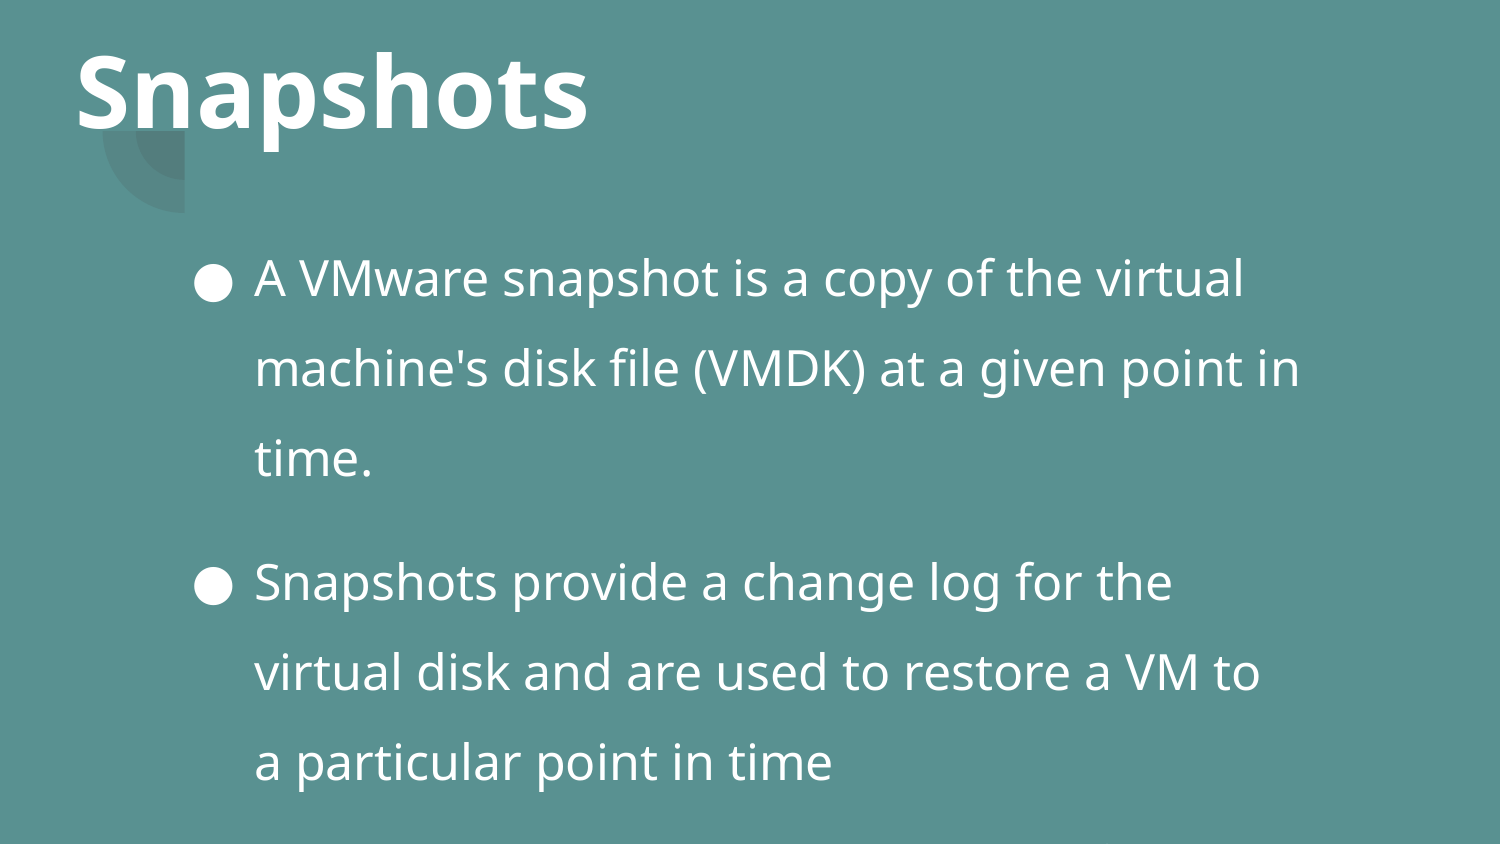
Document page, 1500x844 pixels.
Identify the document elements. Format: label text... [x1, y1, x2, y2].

title Snapshots [60, 13, 1440, 173]
list A VMware snapshot is a copy of the virtual machine's disk file (VMDK) at a given point in time. Snapshots provide a change log for the virtual disk and are used to restore a VM to a particular point in time A Take Snapshot operation creates .vmdk, -delta.vmdk, vmsd, and vmsn files. [164, 201, 1318, 833]
